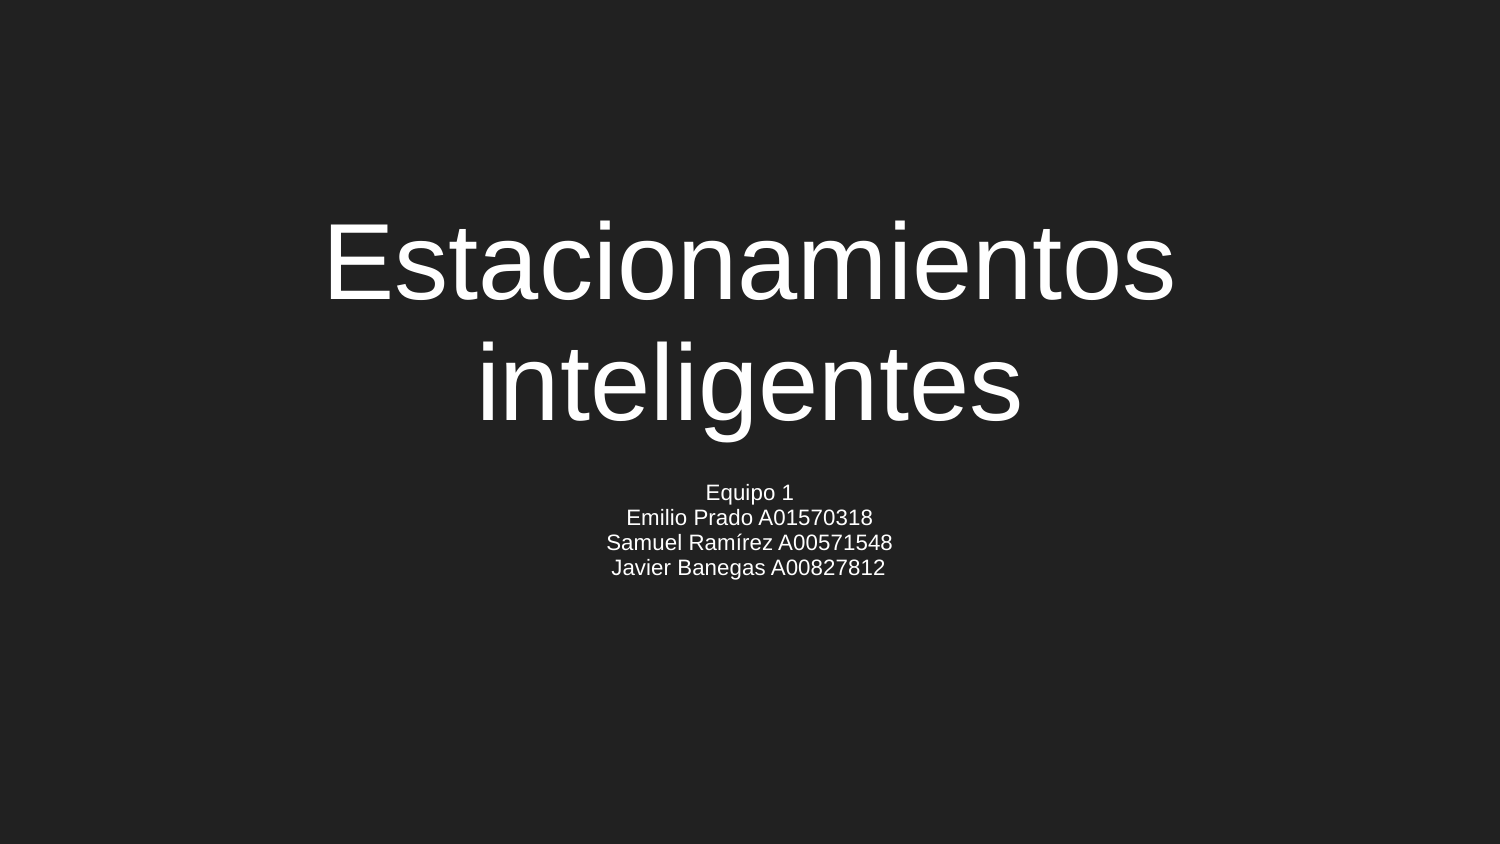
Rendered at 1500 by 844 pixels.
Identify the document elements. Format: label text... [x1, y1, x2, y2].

subtitle Equipo 1 Emilio Prado A01570318 Samuel Ramírez A00571548 Javier Banegas A00827812 [51, 464, 1449, 595]
title Estacionamientos inteligentes [51, 122, 1449, 459]
